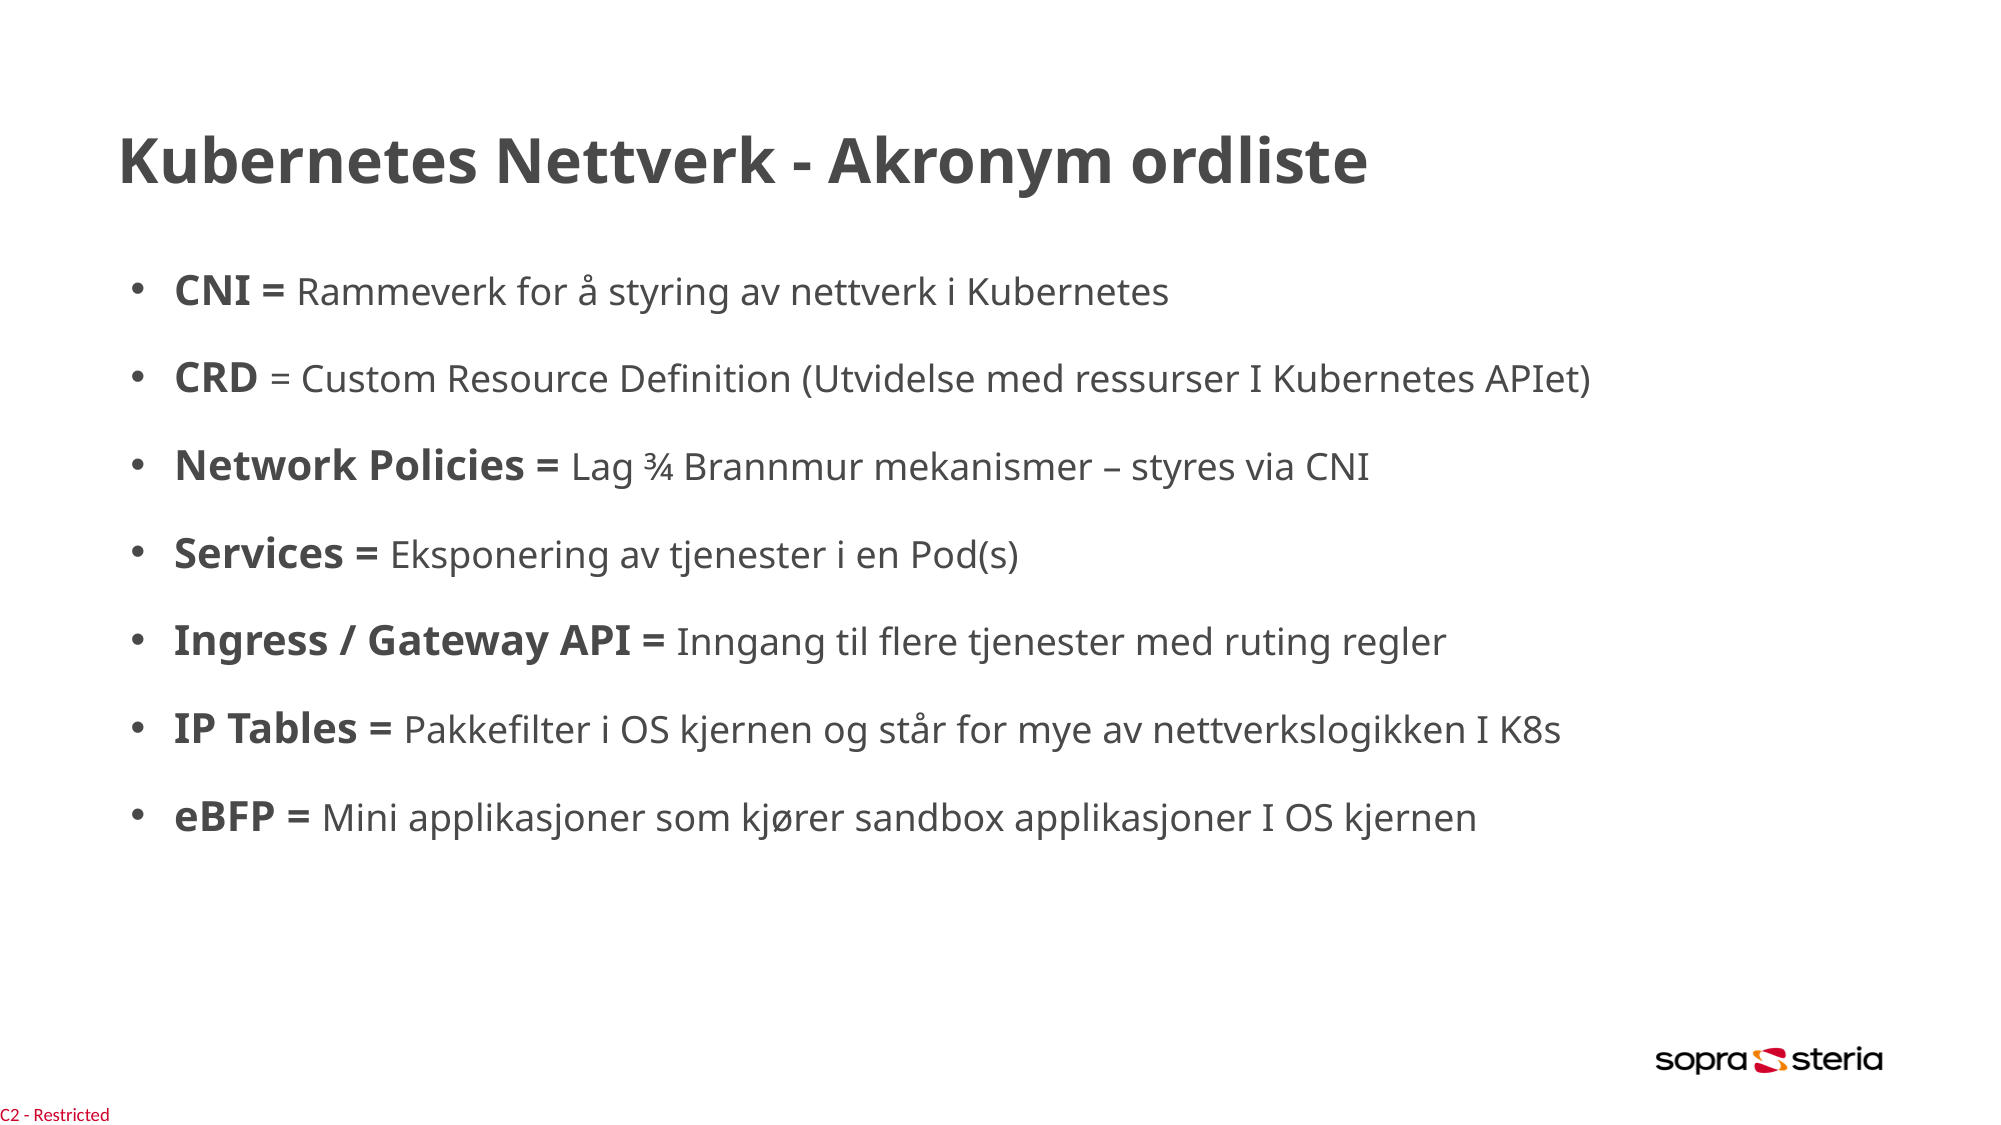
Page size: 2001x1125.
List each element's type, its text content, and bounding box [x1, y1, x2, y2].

picture [1638, 1028, 1900, 1093]
list CNI = Rammeverk for å styring av nettverk i Kubernetes CRD = Custom Resource Definition (Utvidelse med ressurser I Kubernetes APIet) Network Policies = Lag ¾ Brannmur mekanismer – styres via CNI Services = Eksponering av tjenester i en Pod(s) Ingress / Gateway API = Inngang til flere tjenester med ruting regler IP Tables = Pakkefilter i OS kjernen og står for mye av nettverkslogikken I K8s eBFP = Mini applikasjoner som kjører sandbox applikasjoner I OS kjernen [118, 226, 1882, 971]
title Kubernetes Nettverk - Akronym ordliste [117, 121, 1882, 211]
